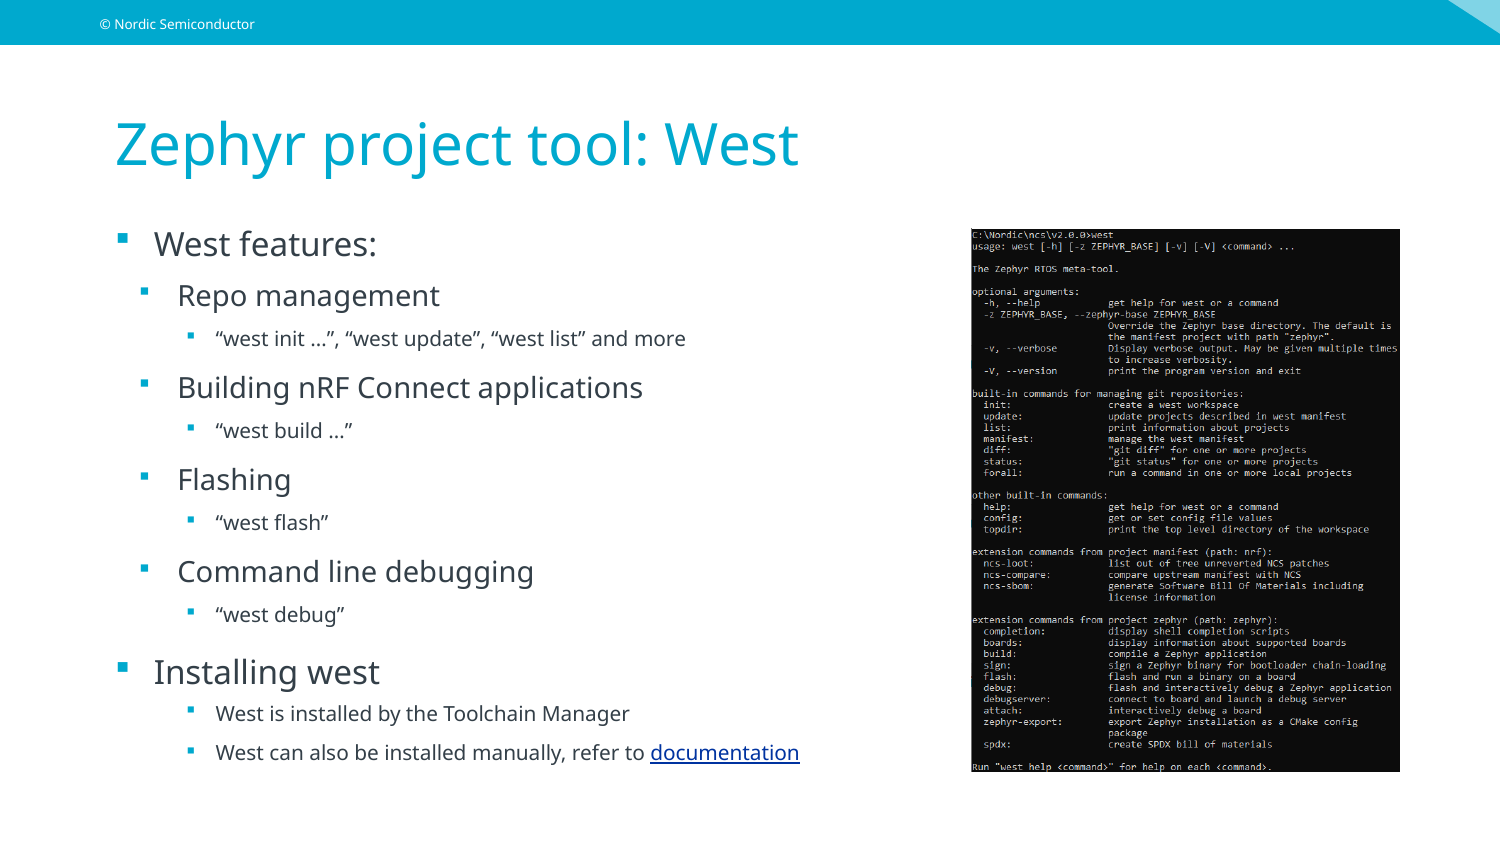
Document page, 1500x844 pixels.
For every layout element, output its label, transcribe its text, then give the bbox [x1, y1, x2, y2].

list West features: Repo management “west init …”, “west update”, “west list” and more Building nRF Connect applications “west build …” Flashing “west flash” Command line debugging “west debug” Installing west West is installed by the Toolchain Manager West can also be installed manually, refer to documentation [100, 203, 964, 773]
picture [970, 227, 1400, 773]
title Zephyr project tool: West [100, 96, 1400, 181]
